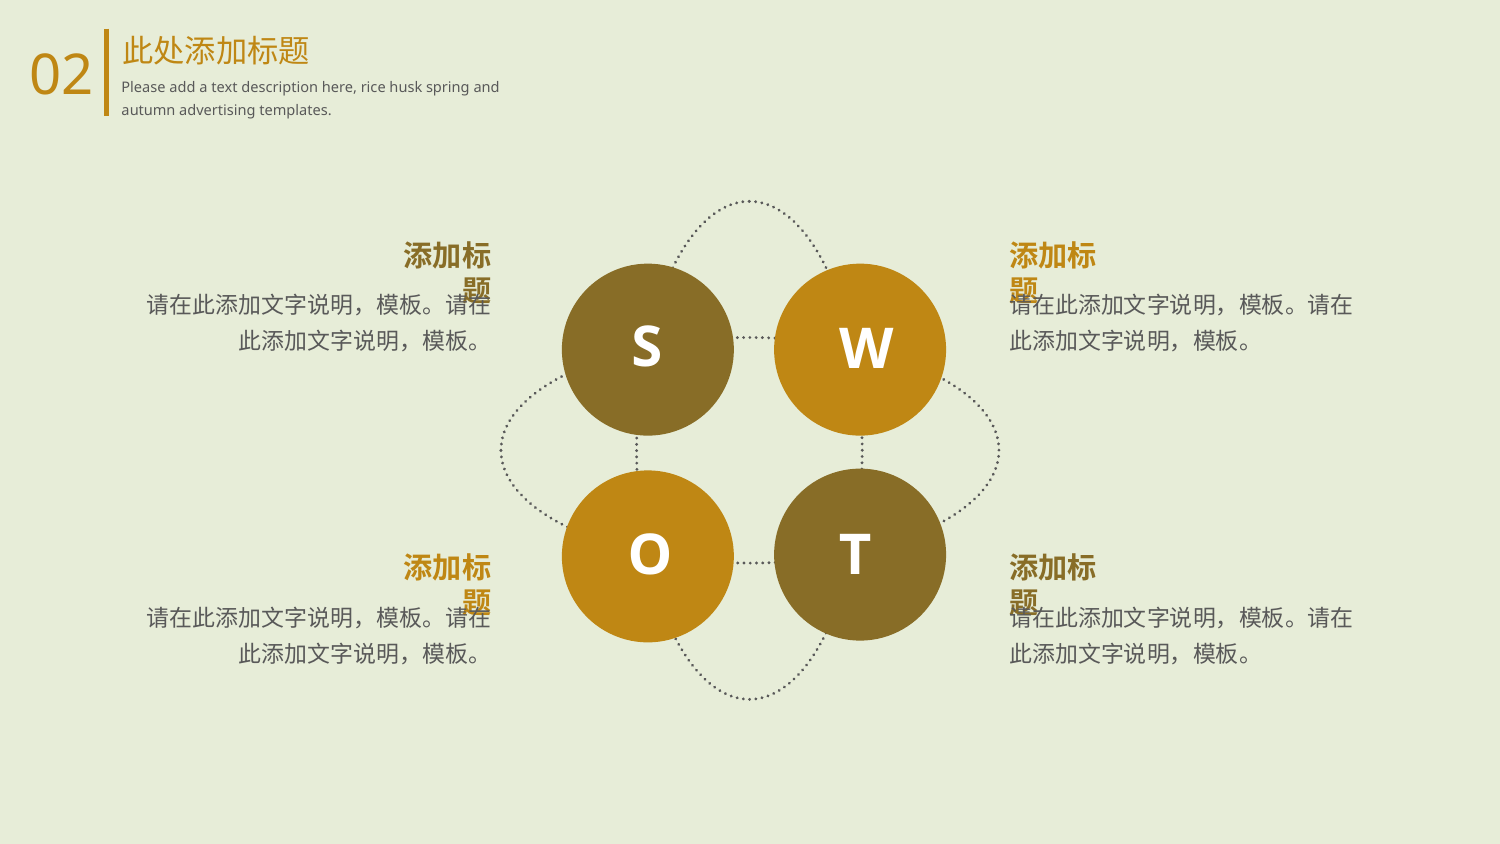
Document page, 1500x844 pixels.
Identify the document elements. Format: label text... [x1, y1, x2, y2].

text_box T [823, 512, 888, 592]
text_box 请在此添加文字说明，模板。请在此添加文字说明，模板。 [127, 589, 503, 673]
text_box 添加标题 [997, 231, 1133, 276]
text_box S [612, 304, 682, 384]
text_box 添加标题 [997, 544, 1133, 589]
text_box 02 [18, 32, 104, 112]
text_box [560, 469, 735, 644]
text_box [635, 200, 864, 701]
text_box 添加标题 [367, 231, 503, 276]
text_box [773, 467, 948, 642]
text_box W [817, 307, 915, 386]
text_box [560, 262, 735, 437]
text_box [499, 374, 636, 526]
text_box 请在此添加文字说明，模板。请在此添加文字说明，模板。 [997, 276, 1374, 360]
text_box 请在此添加文字说明，模板。请在此添加文字说明，模板。 [997, 589, 1374, 673]
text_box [106, 24, 571, 127]
text_box 添加标题 [367, 544, 503, 589]
text_box [773, 262, 948, 437]
text_box O [605, 512, 695, 592]
text_box 请在此添加文字说明，模板。请在此添加文字说明，模板。 [127, 276, 503, 360]
text_box [863, 379, 1000, 523]
